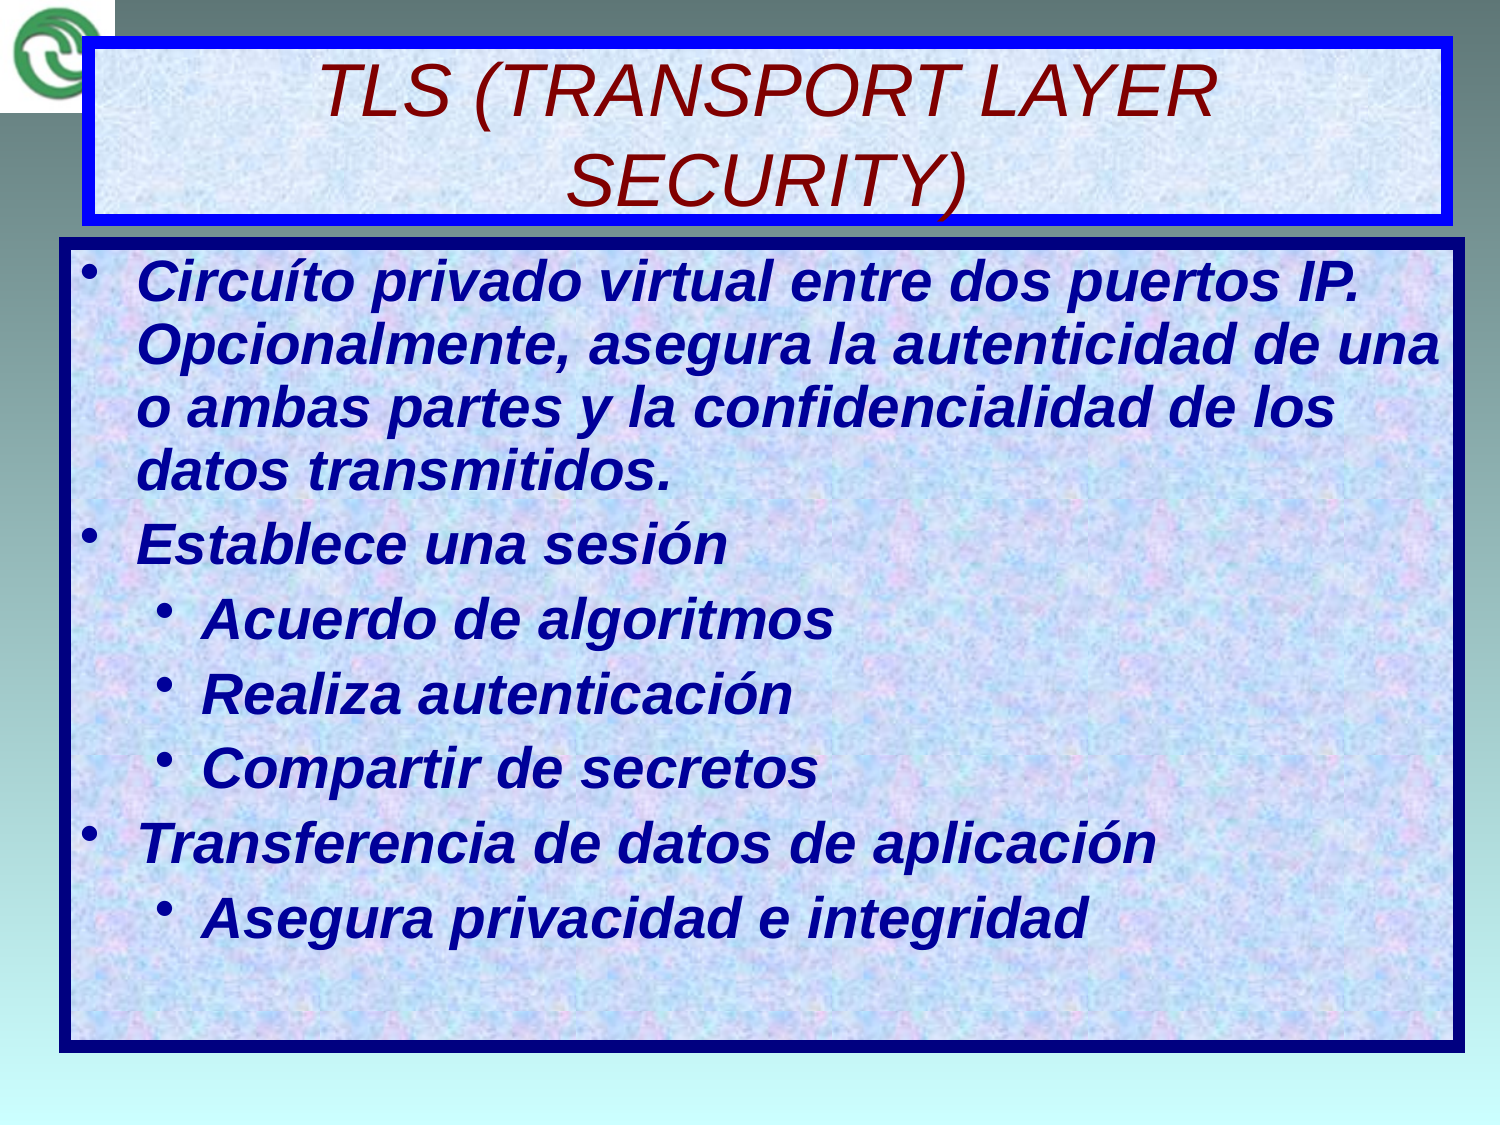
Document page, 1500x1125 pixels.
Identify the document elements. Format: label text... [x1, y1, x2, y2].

picture [0, 0, 115, 113]
title TLS (TRANSPORT LAYER SECURITY) [88, 42, 1448, 221]
list Circuíto privado virtual entre dos puertos IP. Opcionalmente, asegura la autenticidad de una o ambas partes y la confidencialidad de los datos transmitidos. Establece una sesión Acuerdo de algoritmos Realiza autenticación Compartir de secretos Transferencia de datos de aplicación Asegura privacidad e integridad [64, 243, 1460, 1047]
